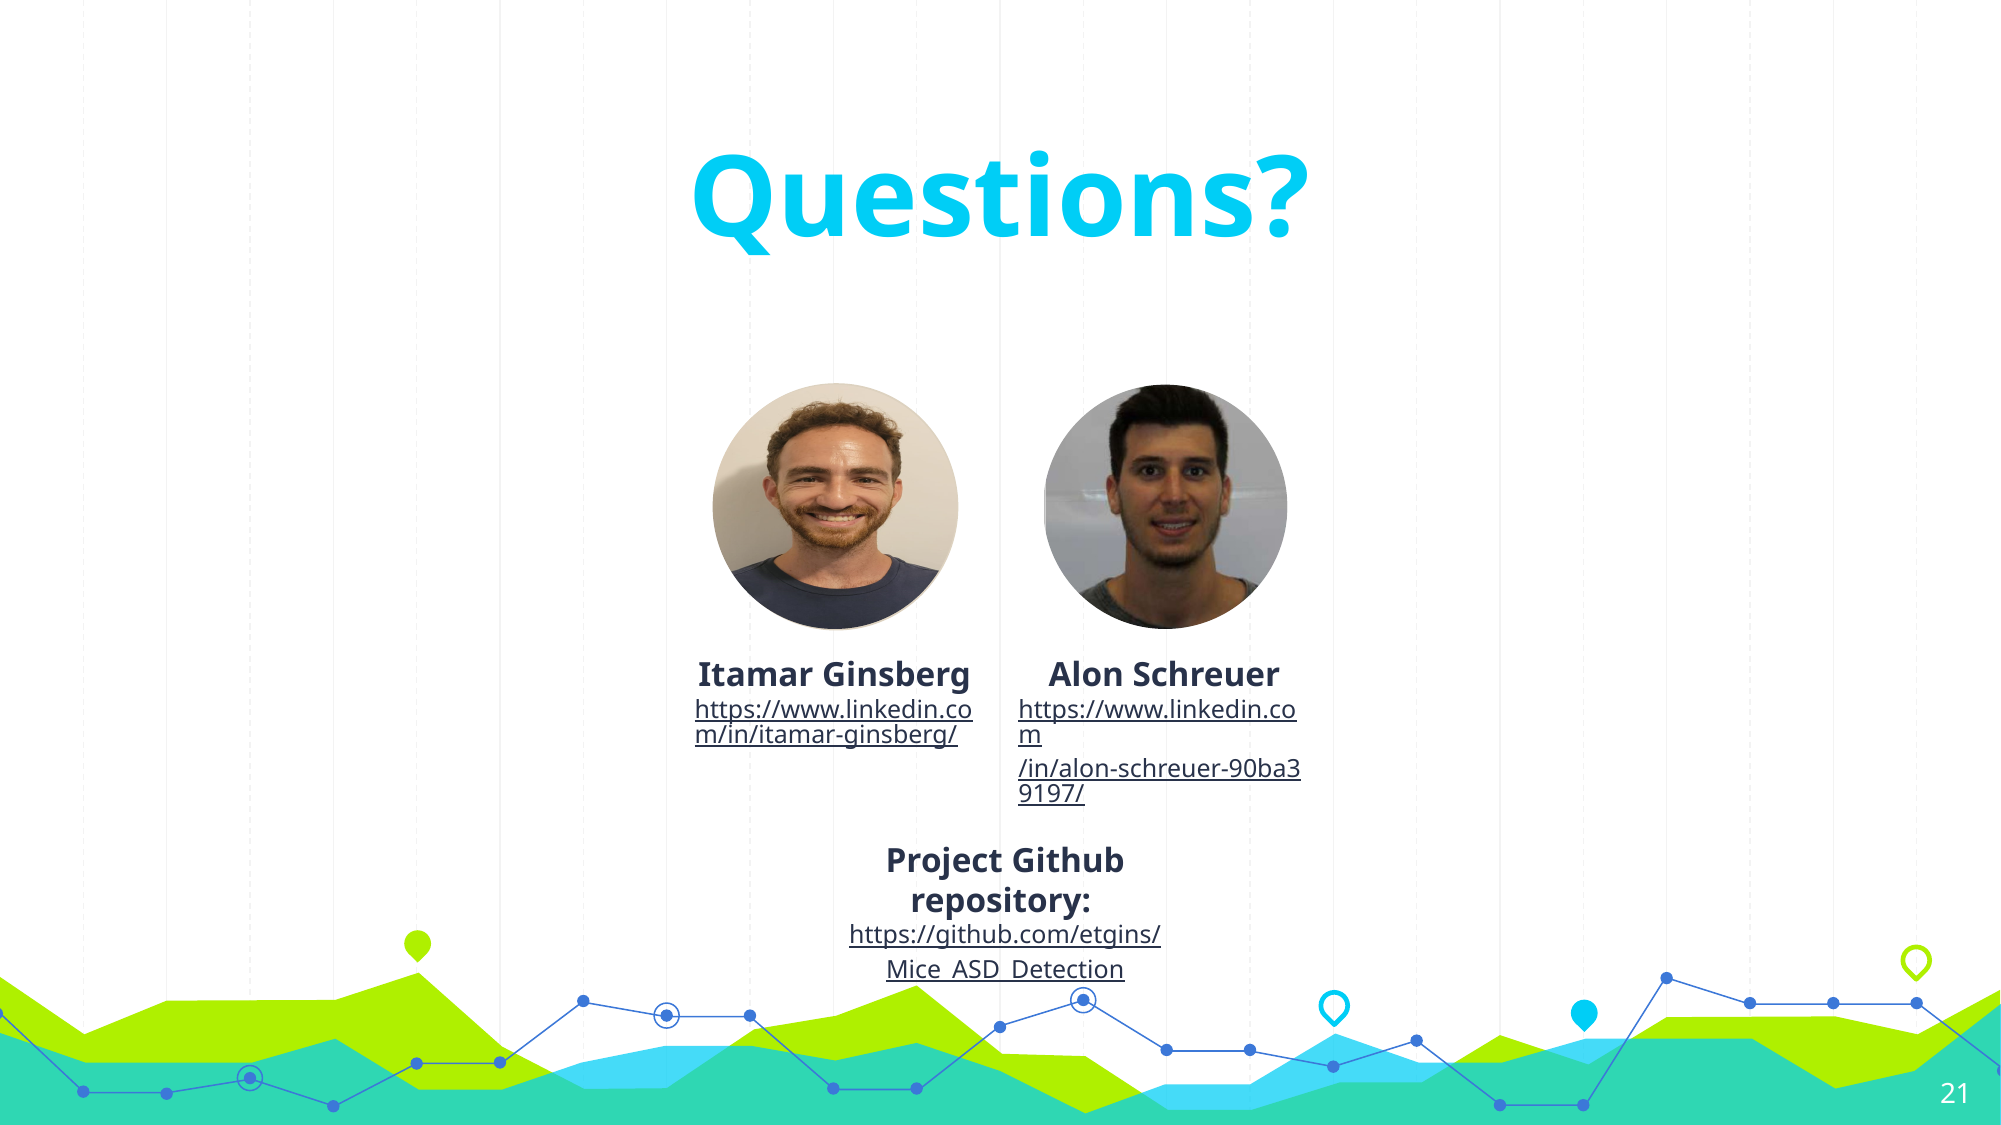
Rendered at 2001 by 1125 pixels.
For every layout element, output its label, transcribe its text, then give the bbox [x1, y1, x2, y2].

slide_number 21 [1871, 1055, 1992, 1125]
text_box Itamar Ginsberg https://www.linkedin.com/in/itamar-ginsberg/ [694, 653, 975, 774]
text_box Project Github repository: https://github.com/etgins/ Mice_ASD_Detection [807, 839, 1204, 960]
title Questions? [278, 64, 1721, 318]
picture [1042, 384, 1288, 630]
picture [712, 384, 958, 630]
text_box Alon Schreuer https://www.linkedin.com /in/alon-schreuer-90ba39197/ [1018, 653, 1311, 774]
